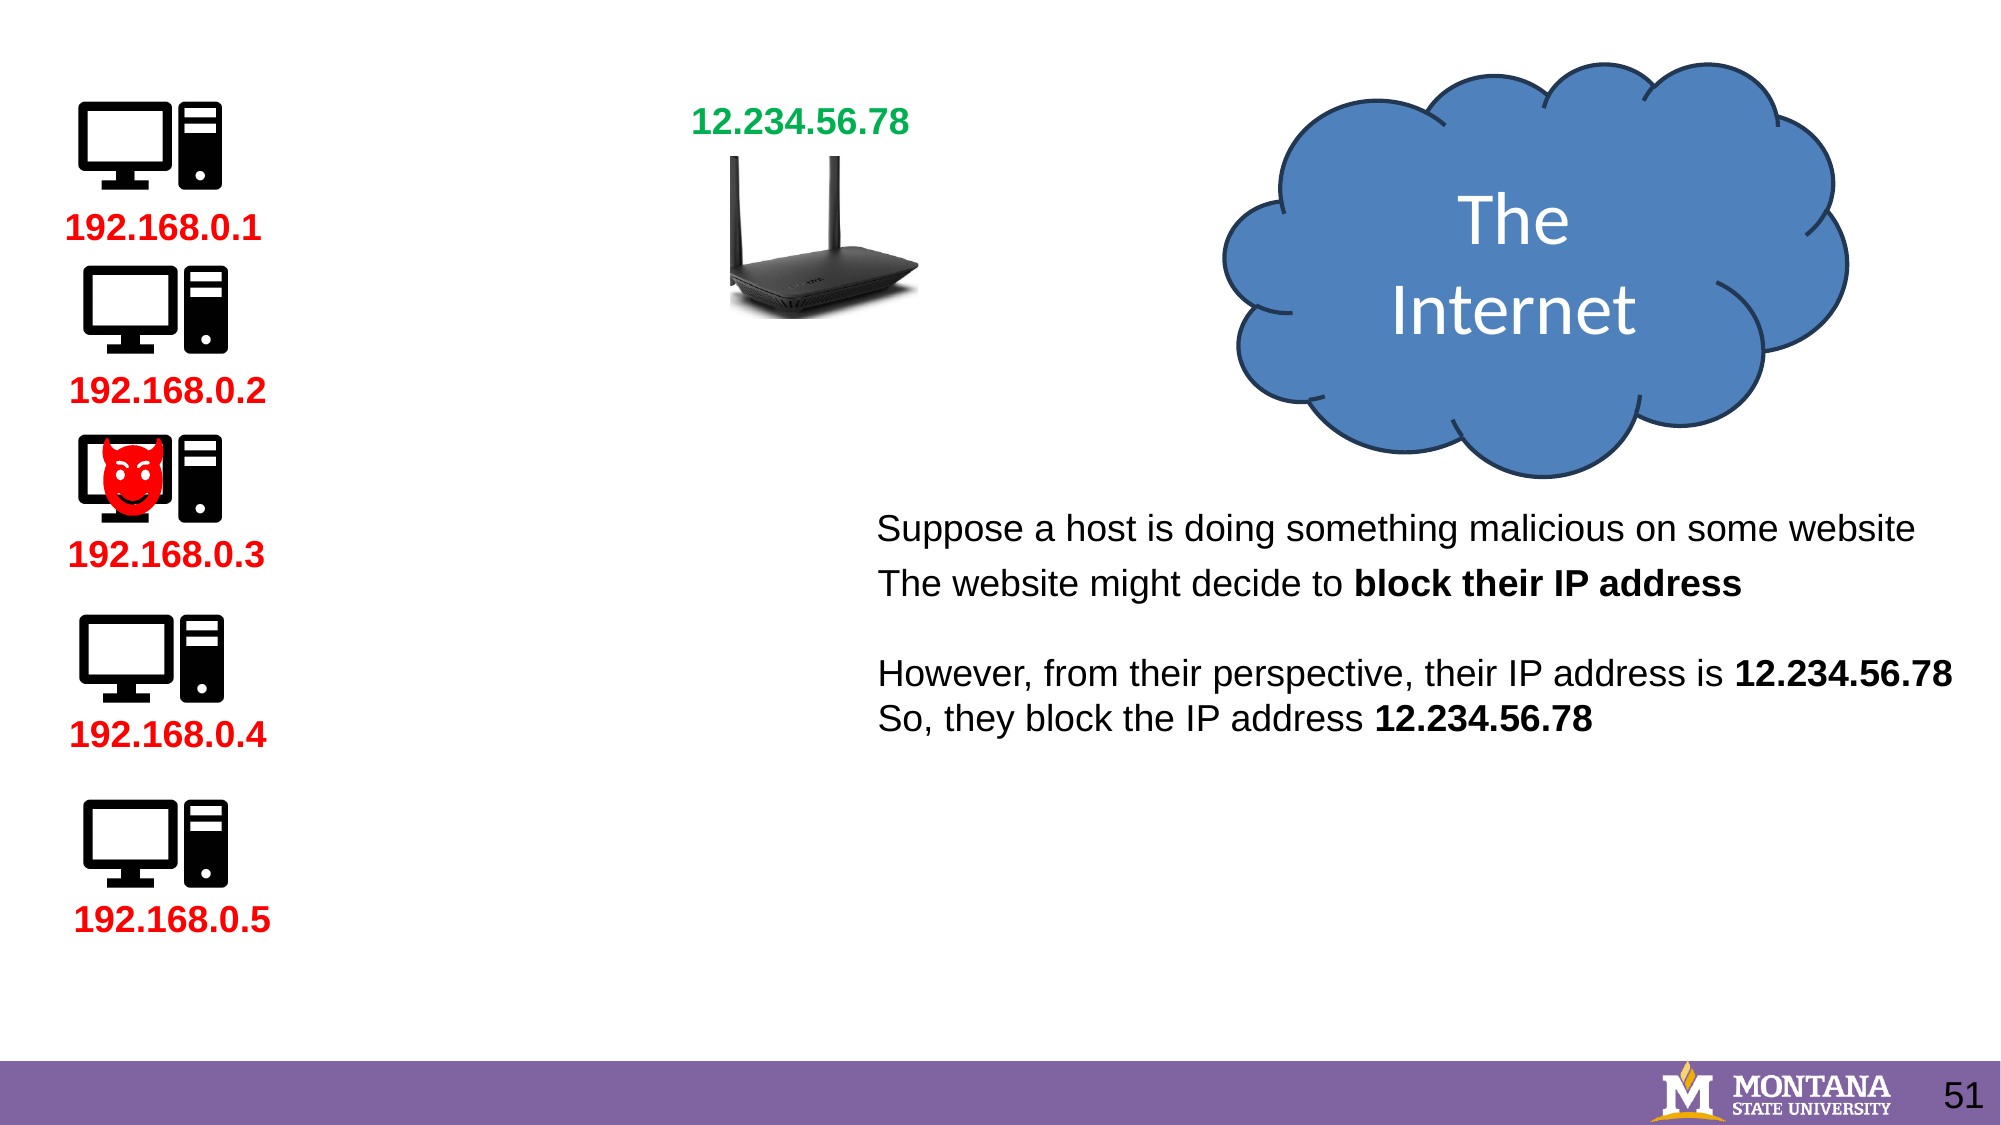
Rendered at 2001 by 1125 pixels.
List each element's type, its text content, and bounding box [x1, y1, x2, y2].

text_box 12.234.56.78 [676, 89, 925, 149]
picture [80, 768, 232, 919]
text_box The website might decide to block their IP address However, from their perspective, their IP address is 12.234.56.78 So, they block the IP address 12.234.56.78 [1232, 551, 1968, 747]
text_box 192.168.0.1 [49, 195, 243, 256]
picture [74, 403, 226, 554]
picture [80, 234, 232, 386]
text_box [248, 160, 1229, 851]
text_box The Internet [1232, 62, 1850, 480]
slide_number 51 [1937, 1072, 1994, 1125]
text_box 192.168.0.2 [54, 358, 243, 419]
picture [1650, 1060, 1891, 1122]
picture [74, 70, 226, 222]
text_box 192.168.0.3 [52, 522, 243, 583]
text_box Suppose a host is doing something malicious on some website [1232, 496, 1932, 551]
picture [76, 583, 227, 734]
text_box 192.168.0.4 [54, 702, 243, 763]
picture [729, 155, 919, 160]
text_box 192.168.0.5 [58, 887, 287, 947]
